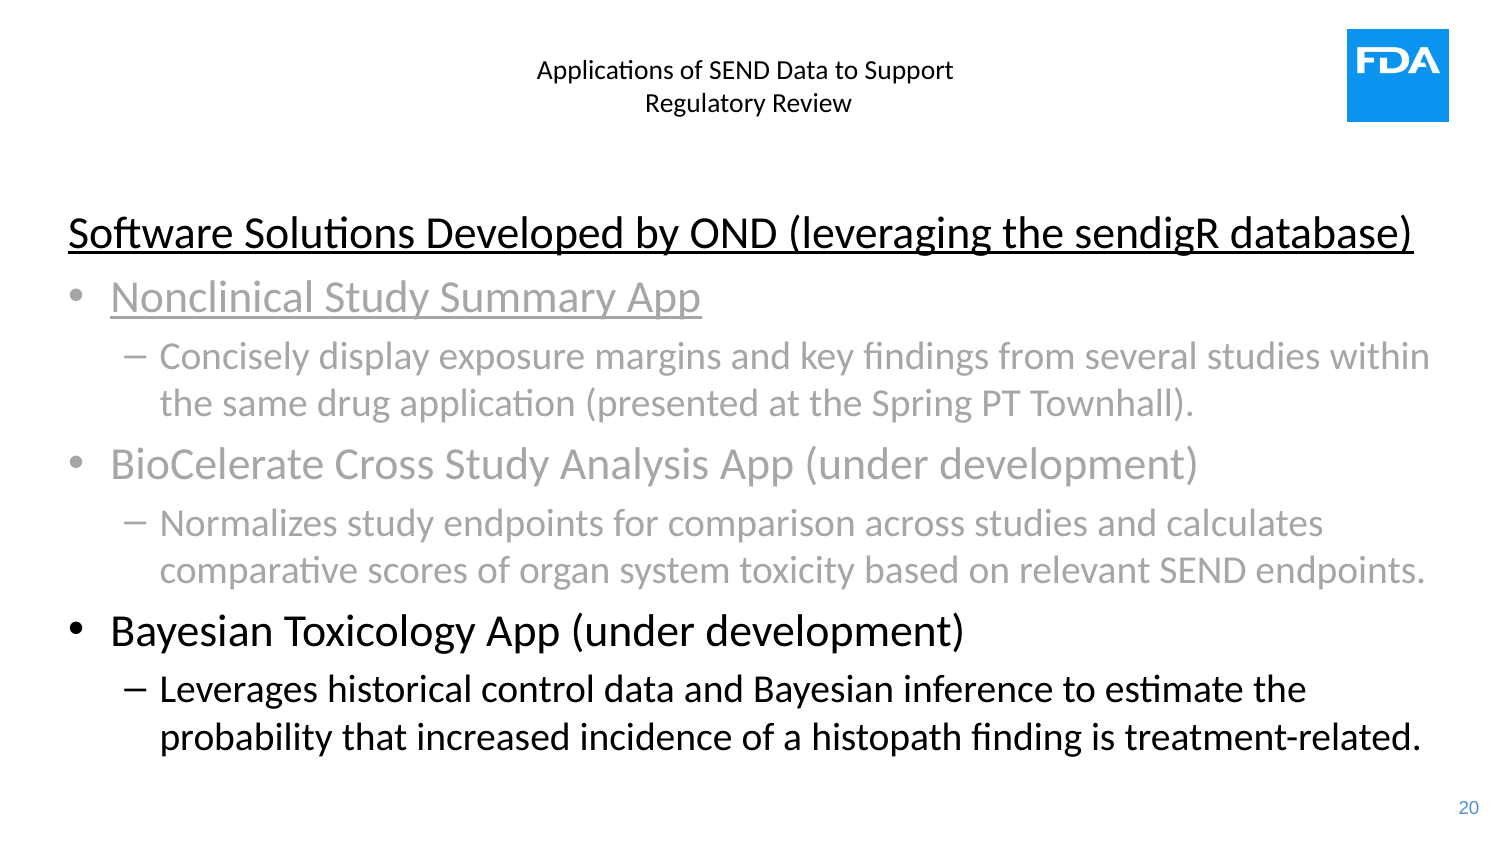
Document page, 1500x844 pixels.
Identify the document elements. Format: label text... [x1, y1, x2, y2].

picture [1347, 29, 1449, 122]
title Applications of SEND Data to Support Regulatory Review [150, 44, 1348, 159]
list Software Solutions Developed by OND (leveraging the sendigR database) Nonclinical Study Summary App Concisely display exposure margins and key findings from several studies within the same drug application (presented at the Spring PT Townhall). BioCelerate Cross Study Analysis App (under development) Normalizes study endpoints for comparison across studies and calculates comparative scores of organ system toxicity based on relevant SEND endpoints. Bayesian Toxicology App (under development) Leverages historical control data and Bayesian inference to estimate the probability that increased incidence of a histopath finding is treatment-related. [53, 195, 1449, 775]
